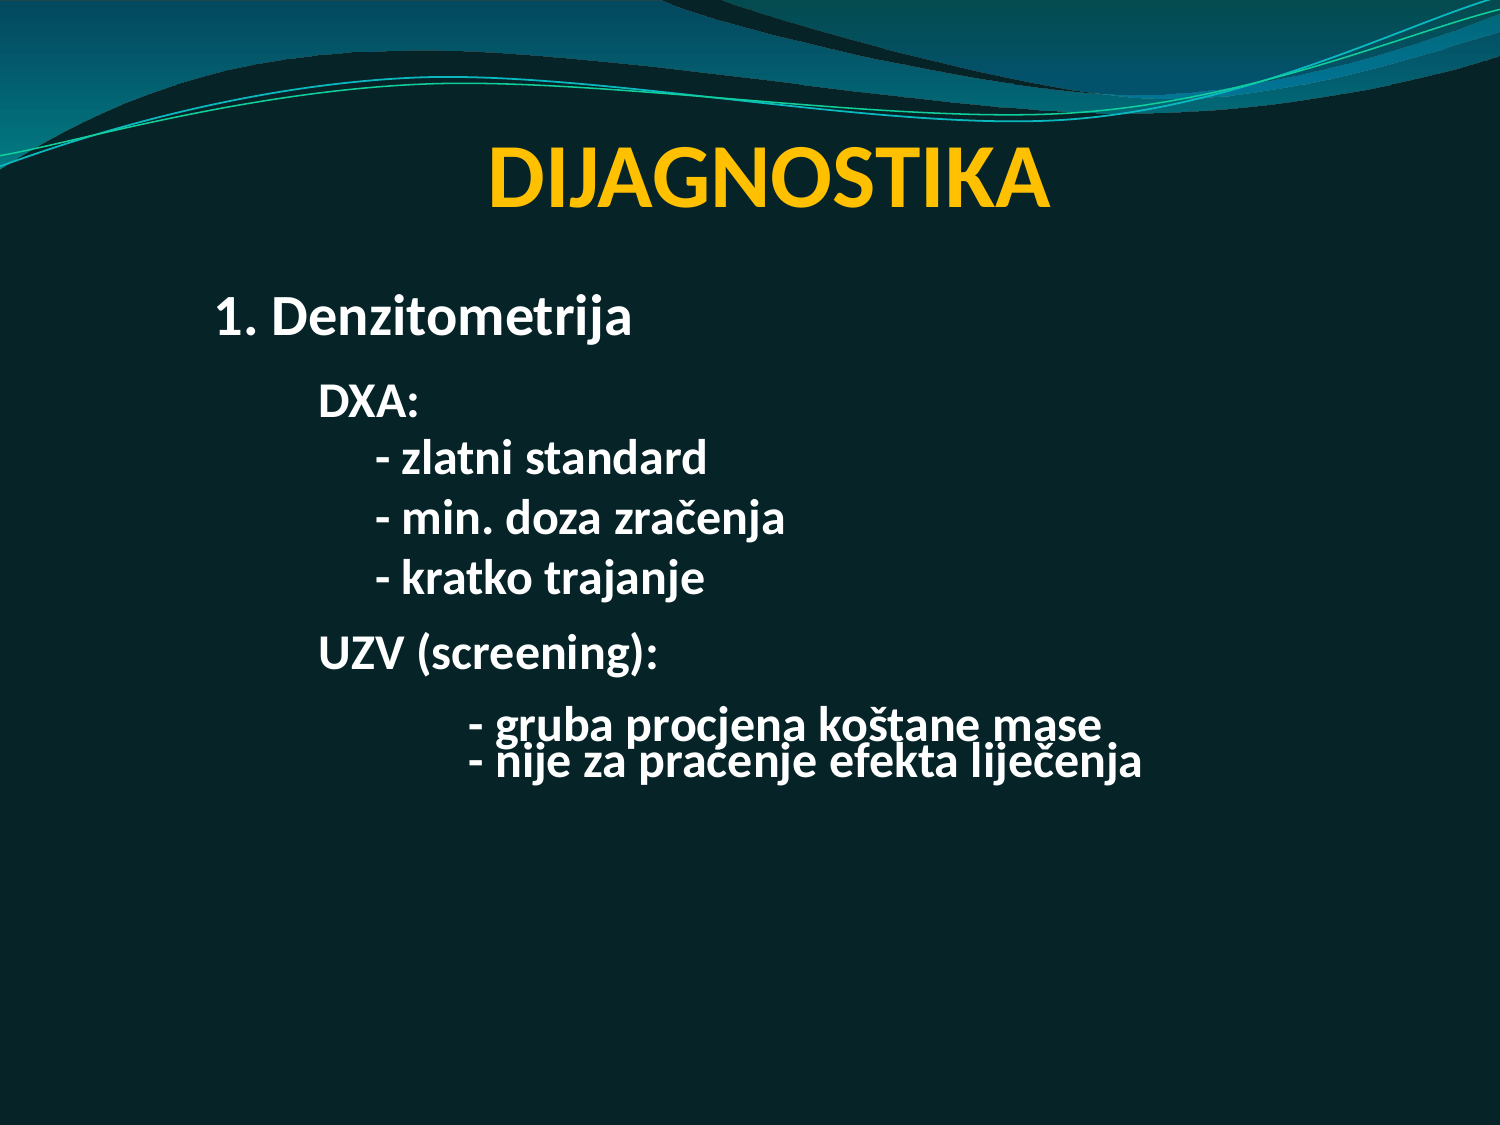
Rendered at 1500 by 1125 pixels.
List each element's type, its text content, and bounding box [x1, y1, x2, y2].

list 1. Denzitometrija DXA: - zlatni standard - min. doza zračenja - kratko trajanje UZV (screening): - gruba procjena koštane mase - nije za praćenje efekta liječenja [198, 192, 1172, 960]
title DIJAGNOSTIKA [81, 0, 1432, 300]
